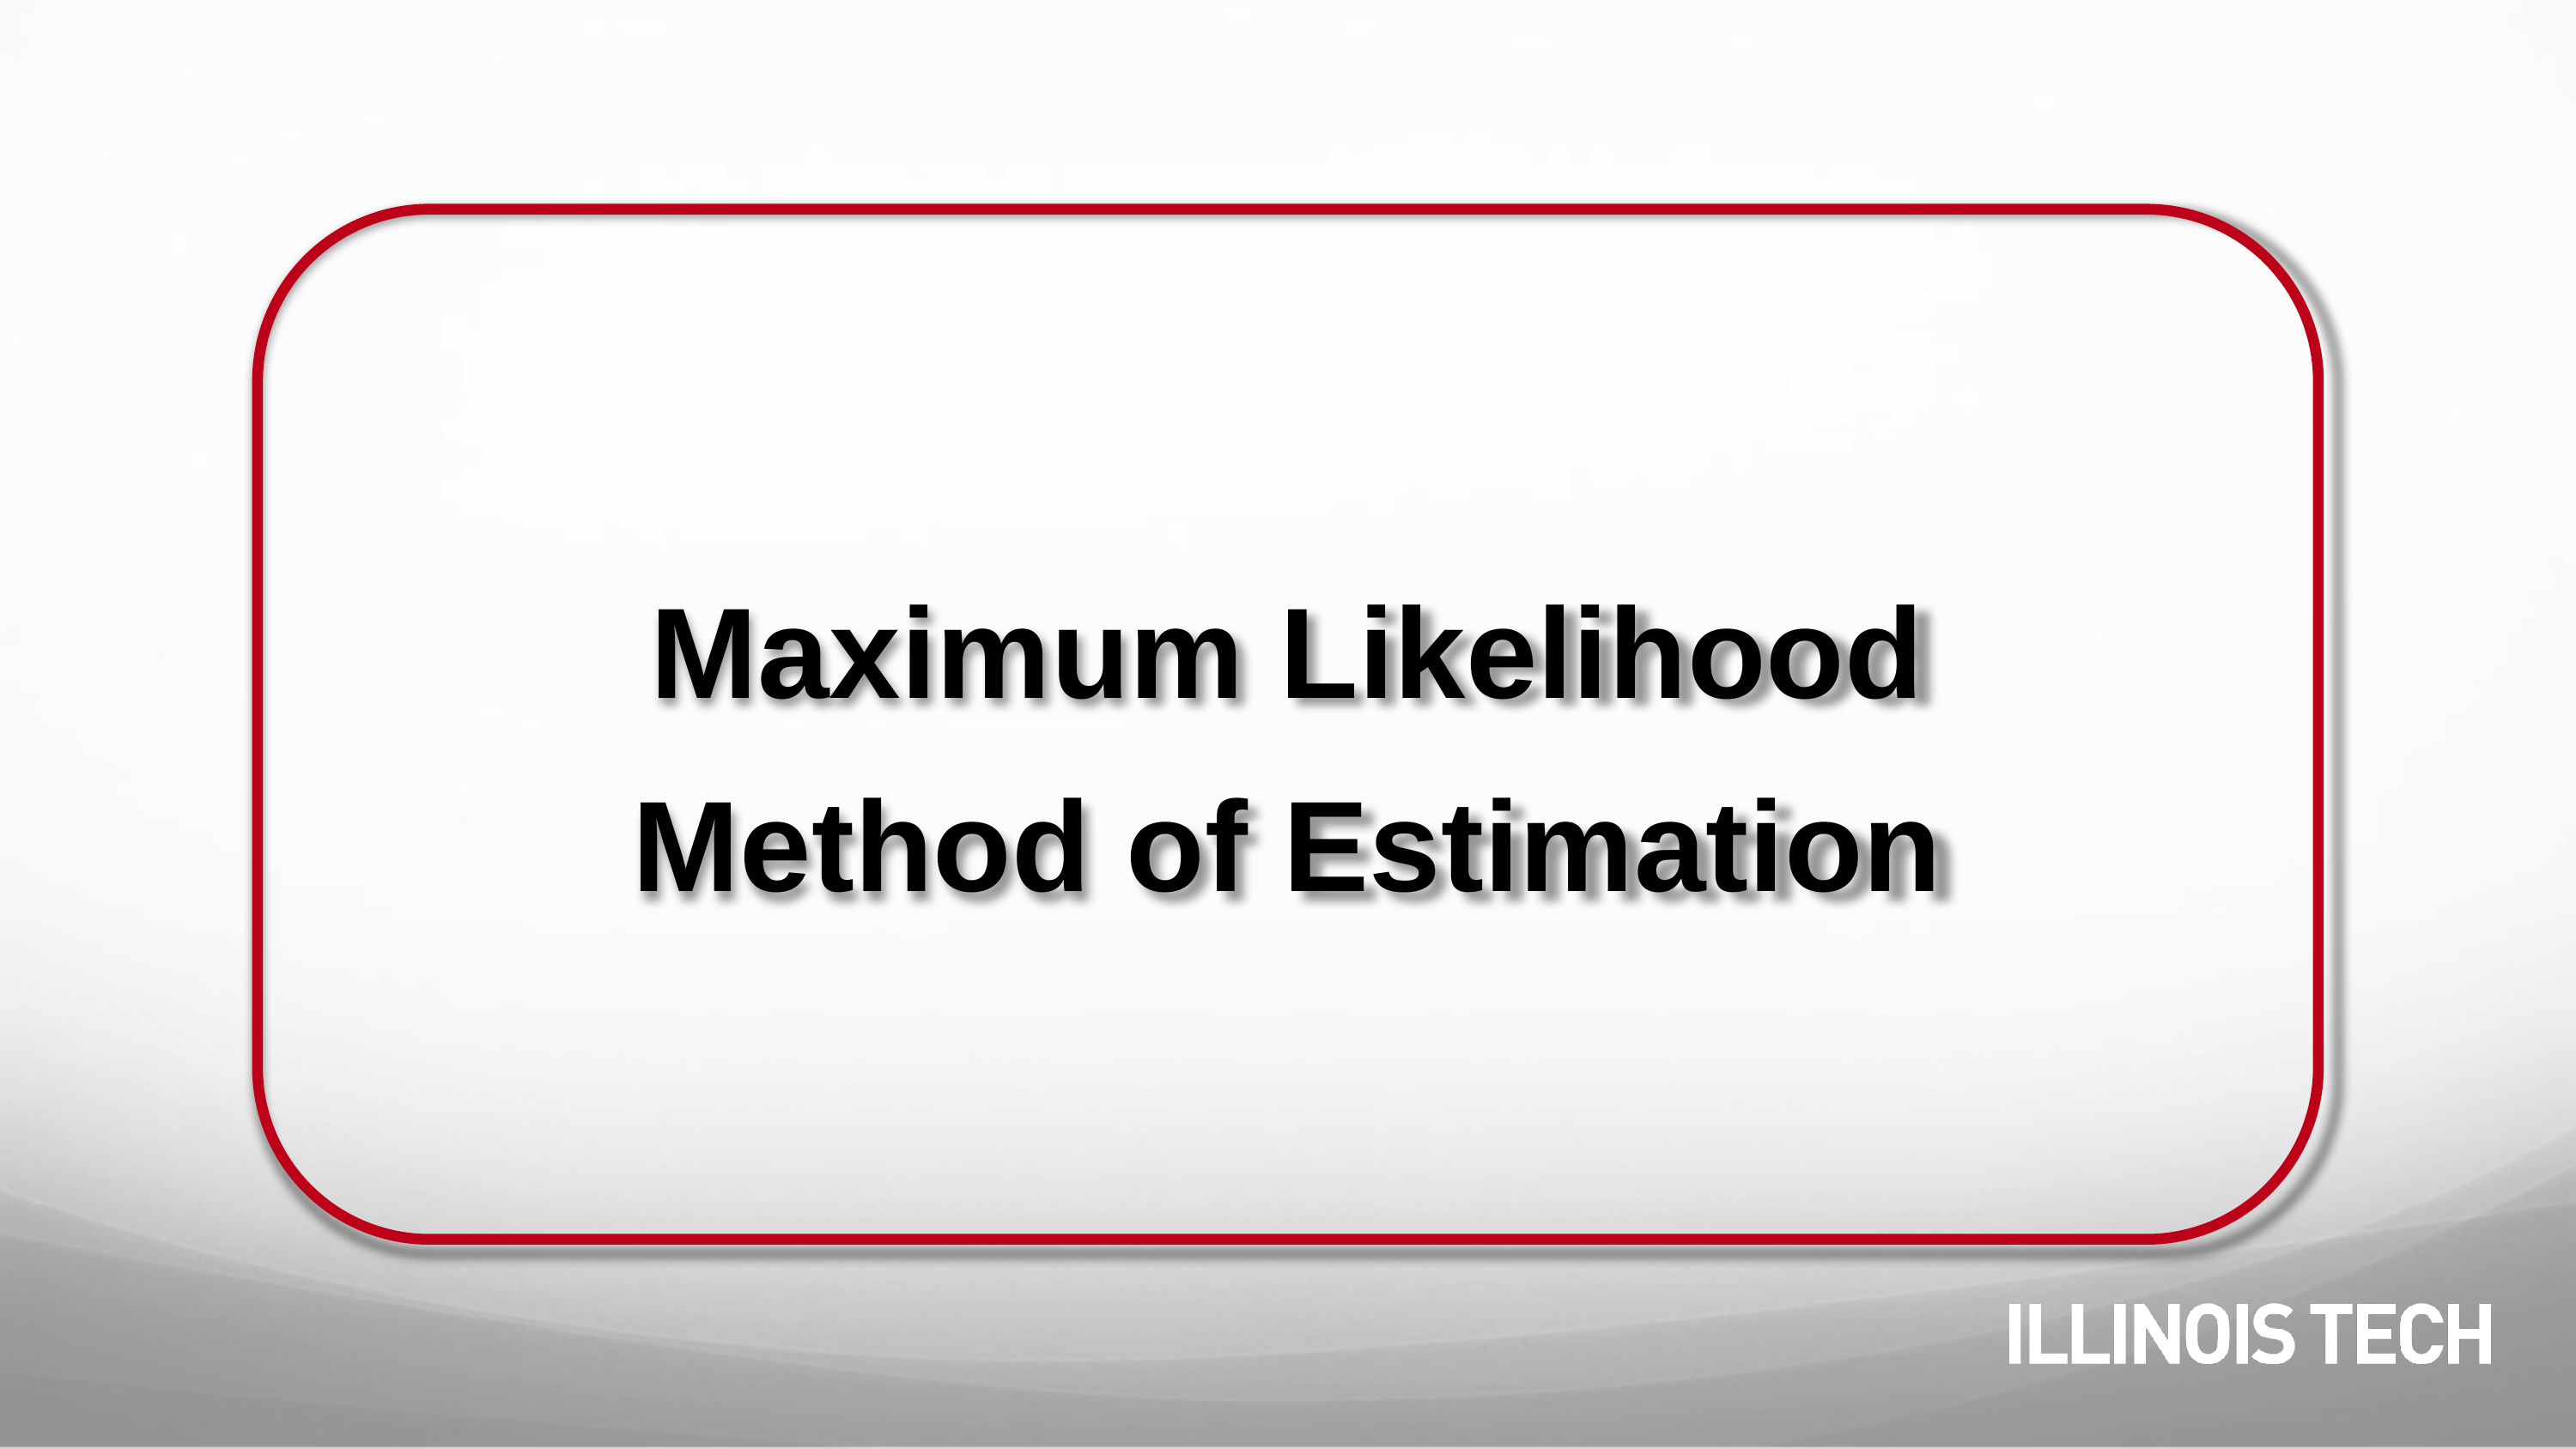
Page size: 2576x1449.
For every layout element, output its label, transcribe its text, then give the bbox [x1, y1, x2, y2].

text_box Maximum Likelihood Method of Estimation [256, 208, 2319, 1240]
picture [0, 0, 2576, 1449]
